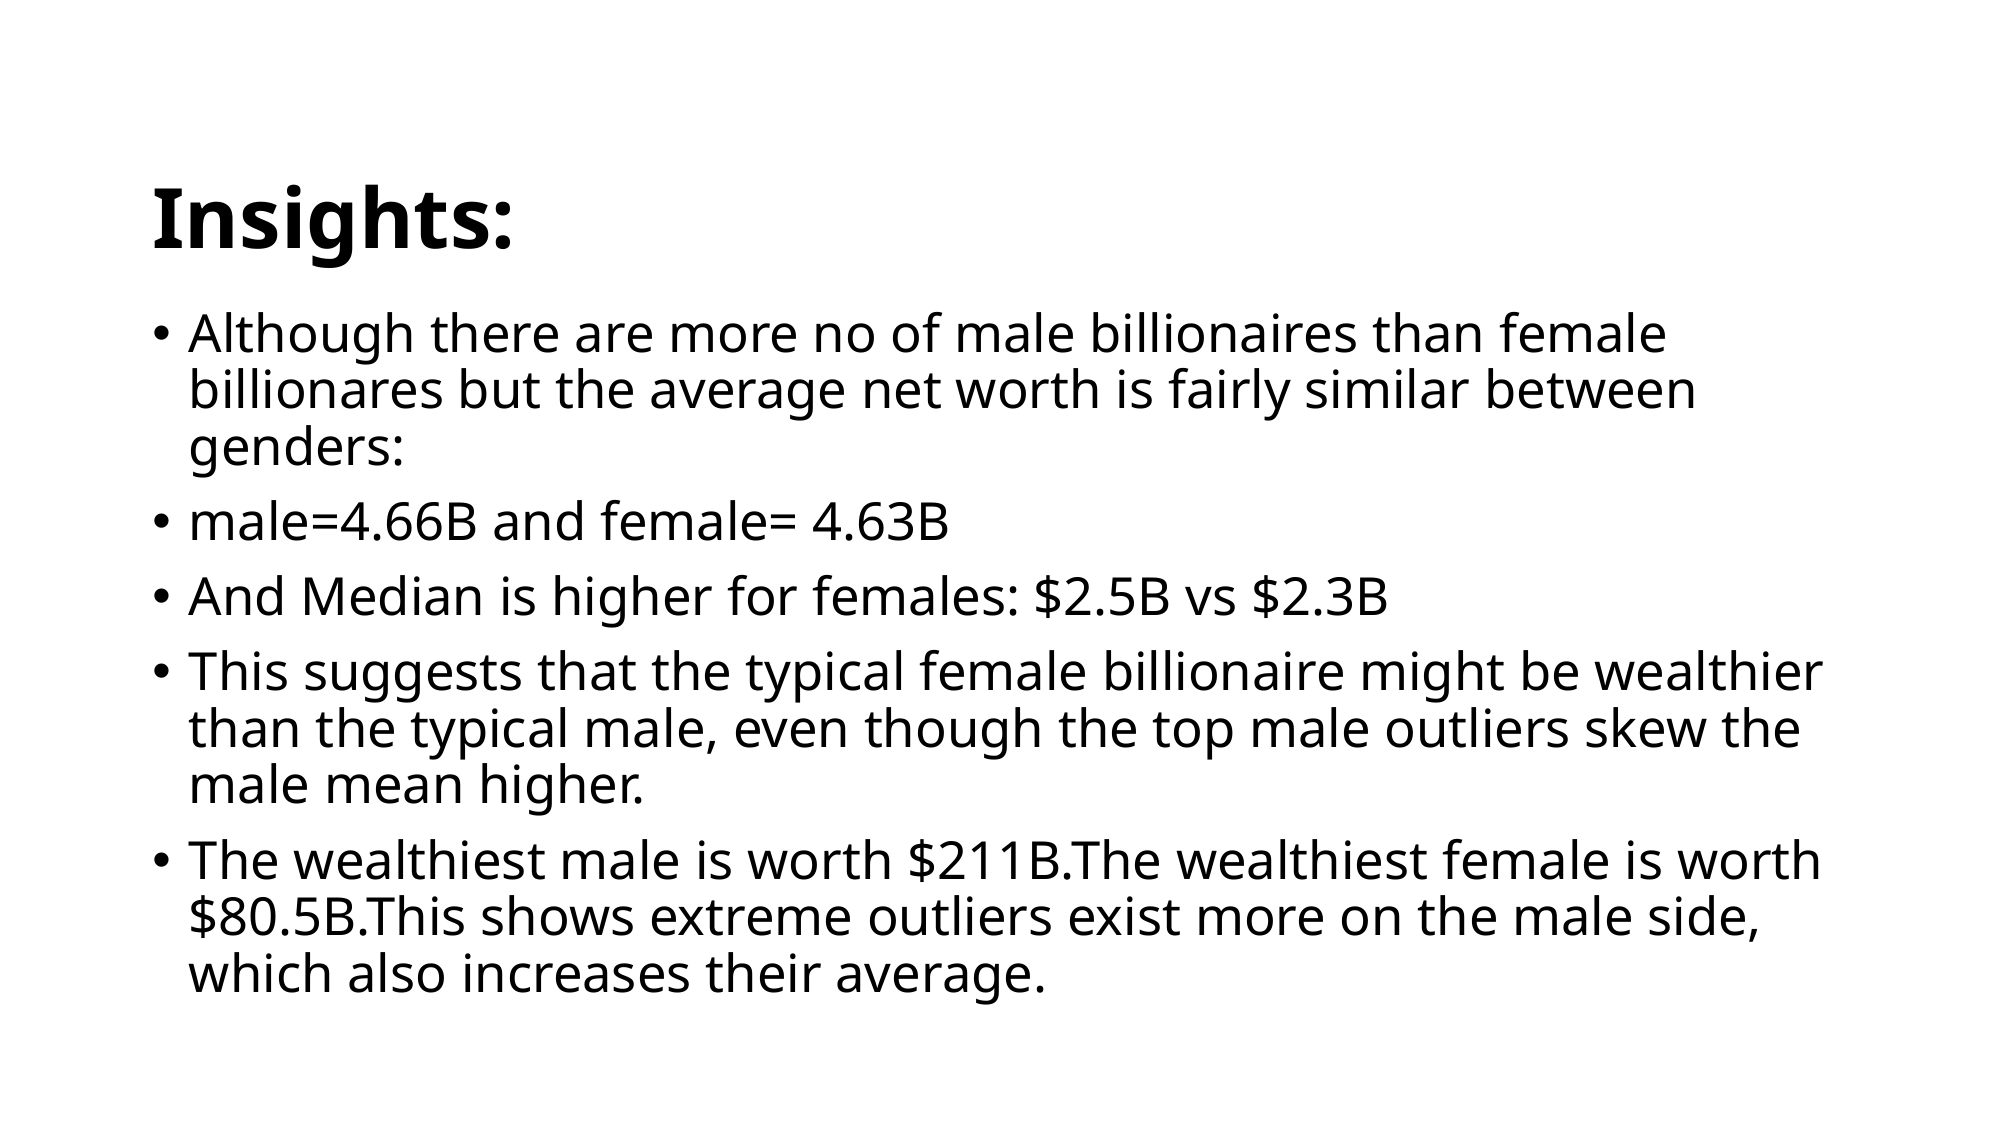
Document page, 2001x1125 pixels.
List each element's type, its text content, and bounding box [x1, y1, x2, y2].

title Insights: [137, 165, 1714, 278]
list Although there are more no of male billionaires than female billionares but the average net worth is fairly similar between genders: male=4.66B and female= 4.63B And Median is higher for females: $2.5B vs $2.3B This suggests that the typical female billionaire might be wealthier than the typical male, even though the top male outliers skew the male mean higher. The wealthiest male is worth $211B.The wealthiest female is worth $80.5B.This shows extreme outliers exist more on the male side, which also increases their average. [137, 299, 1863, 1014]
